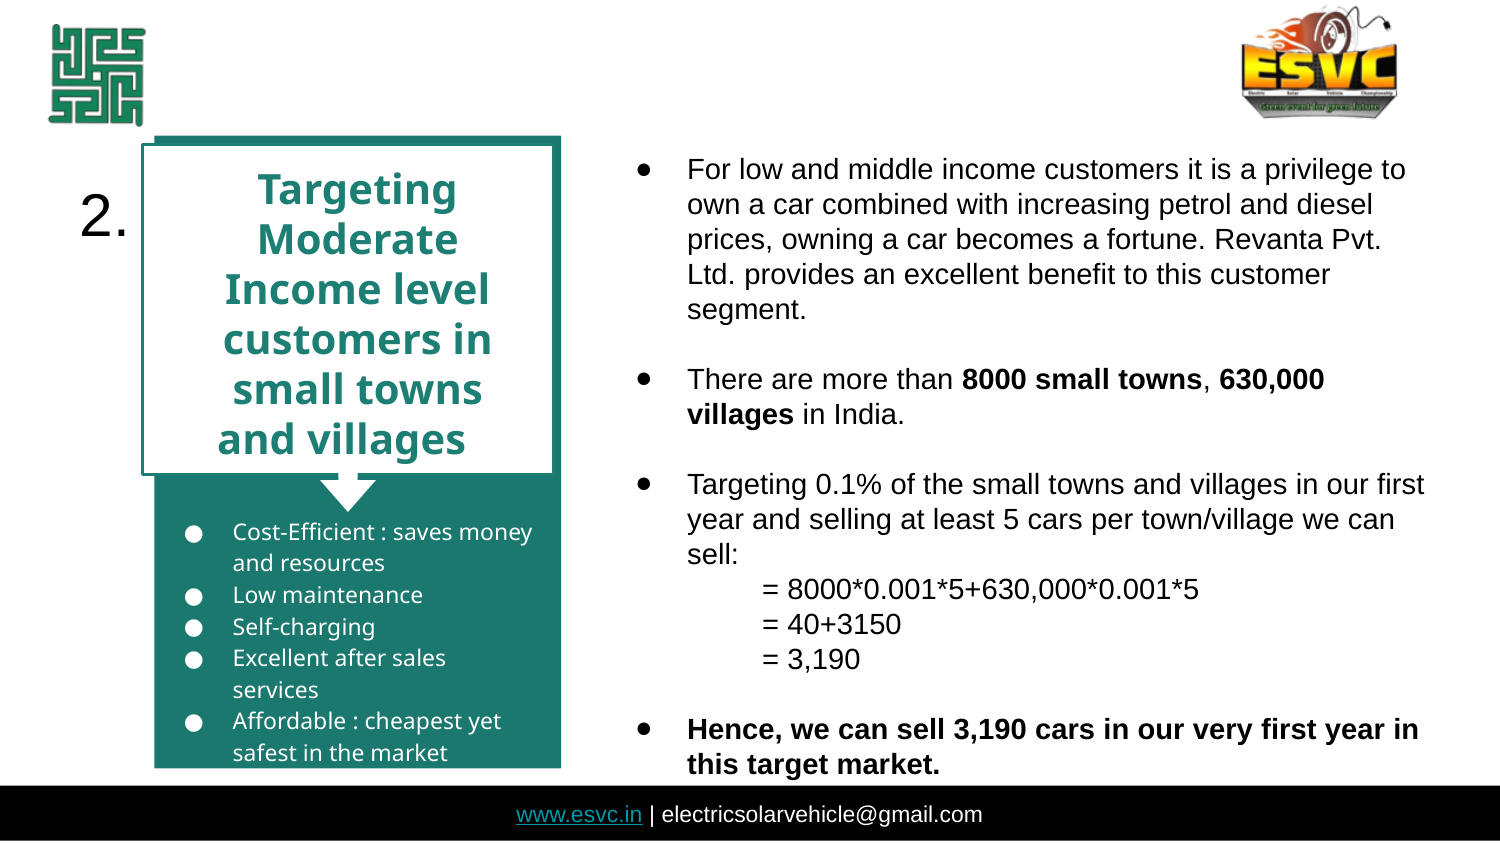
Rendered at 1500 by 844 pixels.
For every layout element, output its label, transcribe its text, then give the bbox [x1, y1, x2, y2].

picture [1235, 0, 1403, 130]
text_box 2. [64, 160, 137, 264]
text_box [142, 135, 562, 769]
text_box For low and middle income customers it is a privilege to own a car combined with increasing petrol and diesel prices, owning a car becomes a fortune. Revanta Pvt. Ltd. provides an excellent benefit to this customer segment. There are more than 8000 small towns, 630,000 villages in India. Targeting 0.1% of the small towns and villages in our first year and selling at least 5 cars per town/village we can sell: = 8000*0.001*5+630,000*0.001*5 = 40+3150 = 3,190 Hence, we can sell 3,190 cars in our very first year in this target market. [597, 135, 1452, 795]
picture [24, 24, 171, 128]
